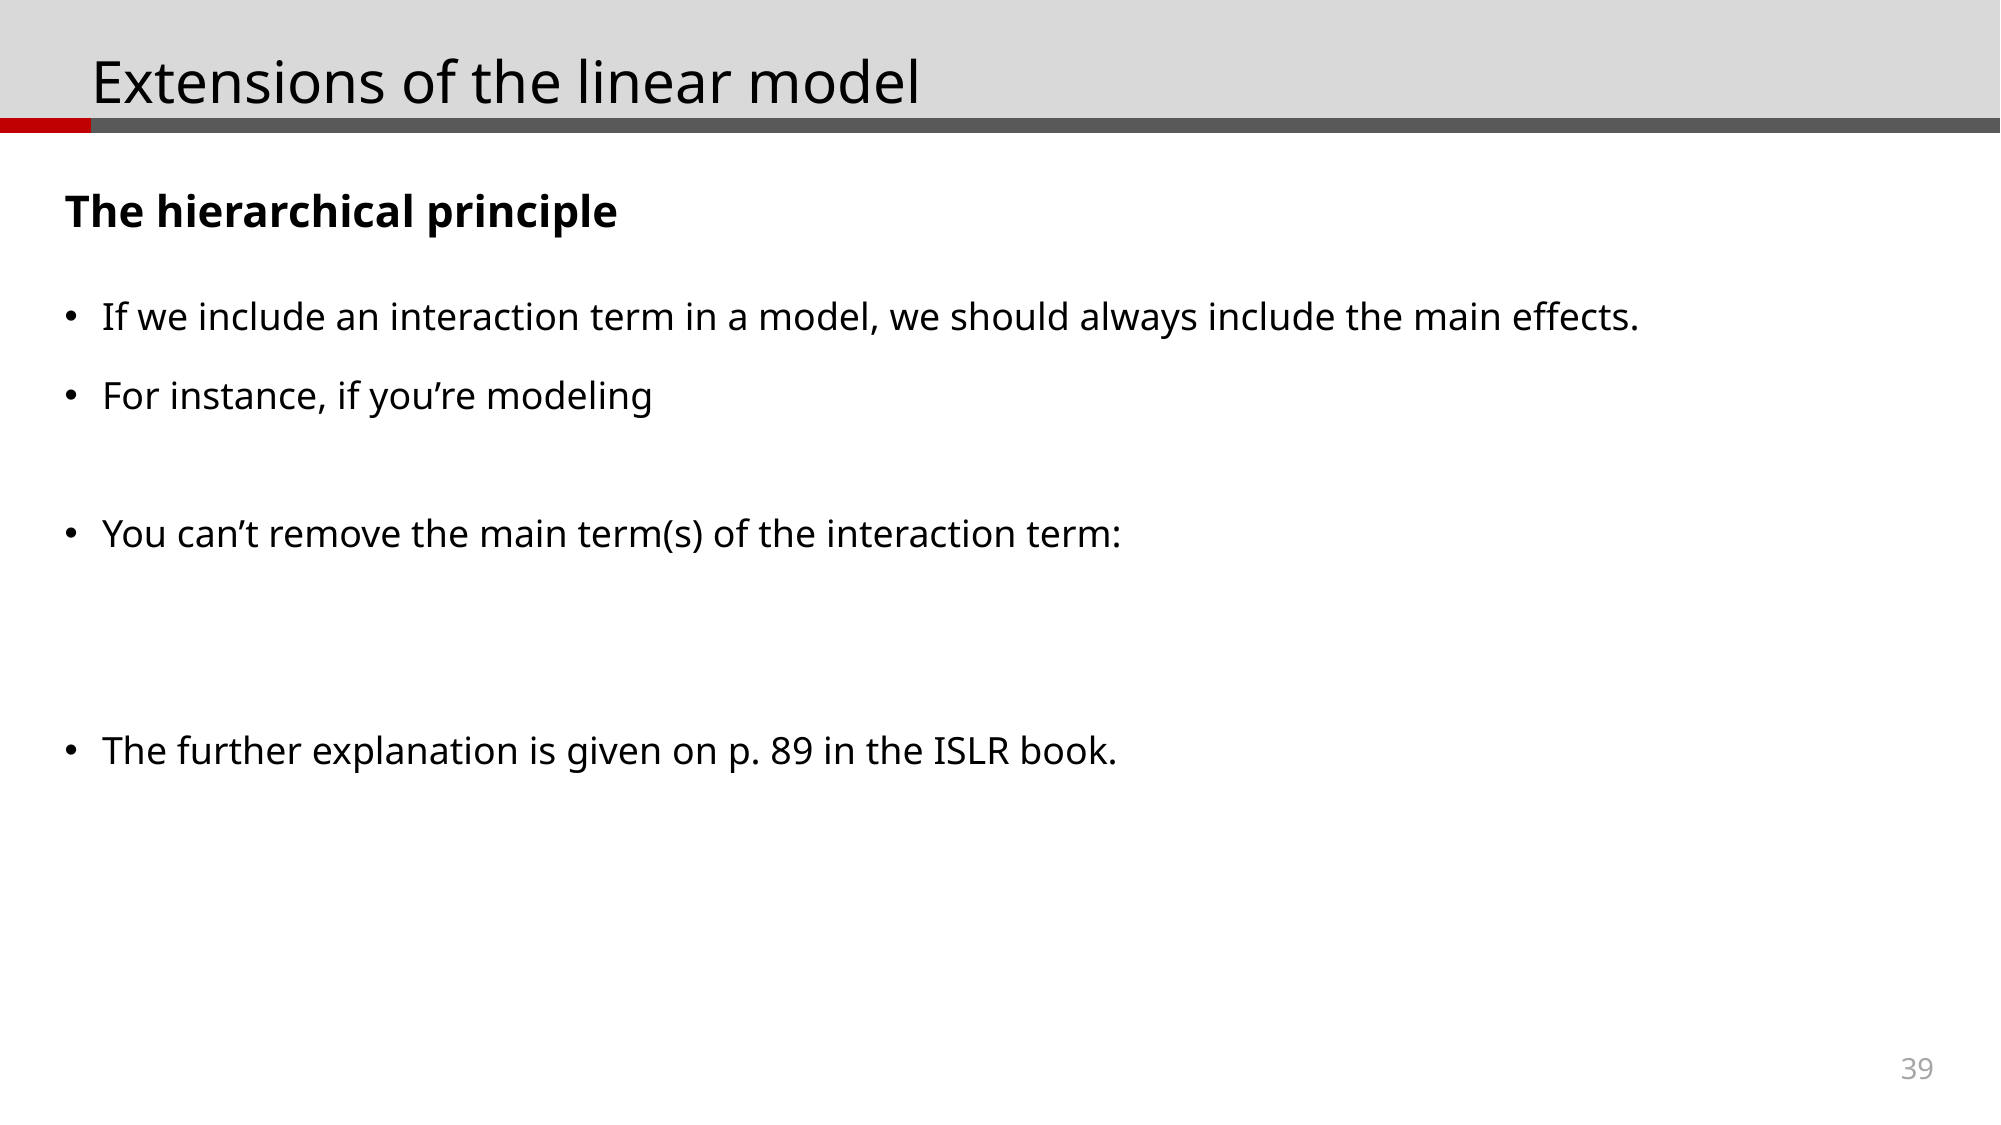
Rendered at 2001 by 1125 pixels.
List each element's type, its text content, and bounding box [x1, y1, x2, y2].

slide_number 39 [1618, 1042, 1949, 1103]
title Extensions of the linear model [91, 0, 1949, 115]
list The hierarchical principle [49, 181, 1949, 242]
